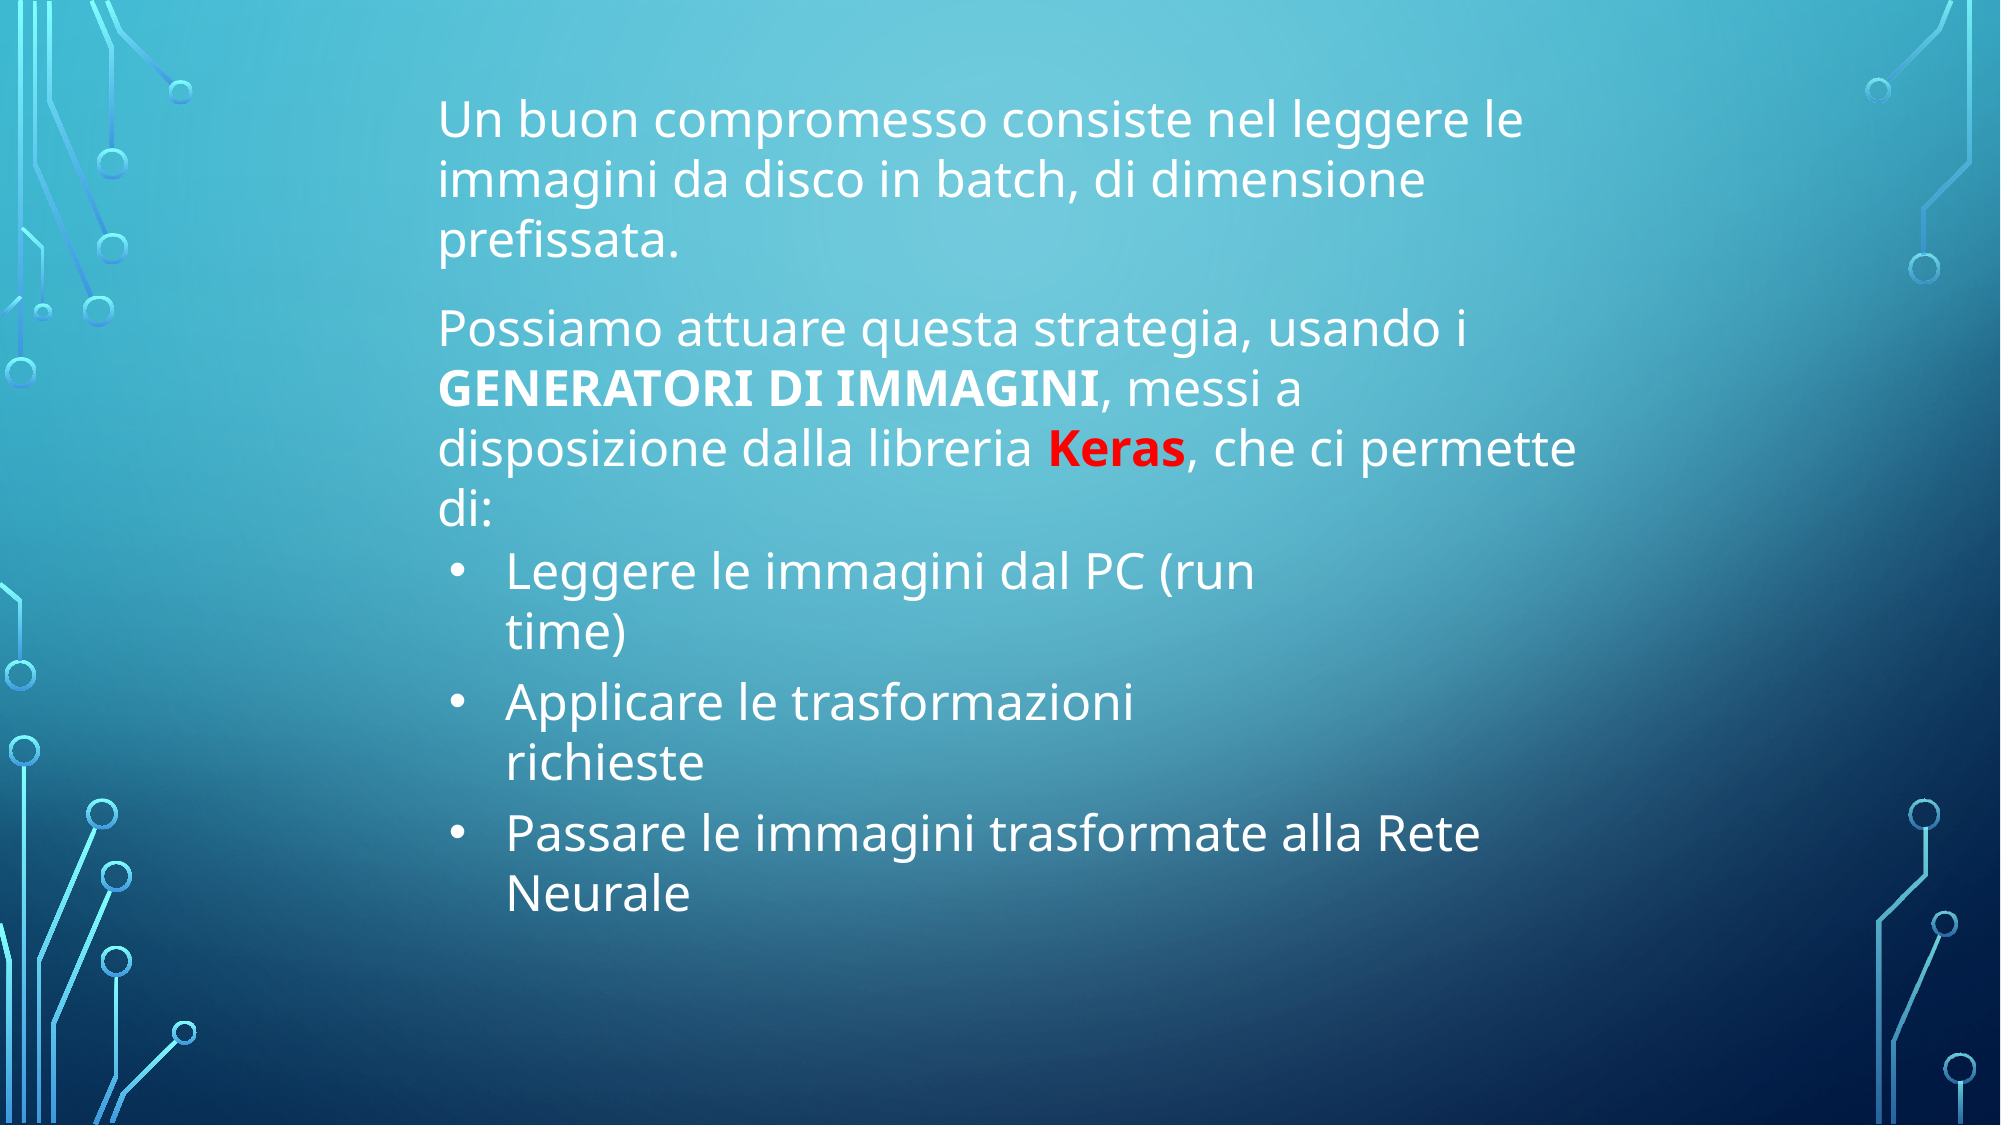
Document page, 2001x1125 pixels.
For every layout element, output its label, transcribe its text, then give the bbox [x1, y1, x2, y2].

text_box Un buon compromesso consiste nel leggere le immagini da disco in batch, di dimensione prefissata. [422, 80, 1602, 275]
text_box Applicare le trasformazioni richieste [434, 662, 1315, 793]
text_box Leggere le immagini dal PC (run time) [434, 531, 1334, 667]
text_box Passare le immagini trasformate alla Rete Neurale [434, 793, 1528, 929]
text_box Possiamo attuare questa strategia, usando i GENERATORI DI IMMAGINI, messi a disposizione dalla libreria Keras, che ci permette di: [422, 289, 1616, 545]
